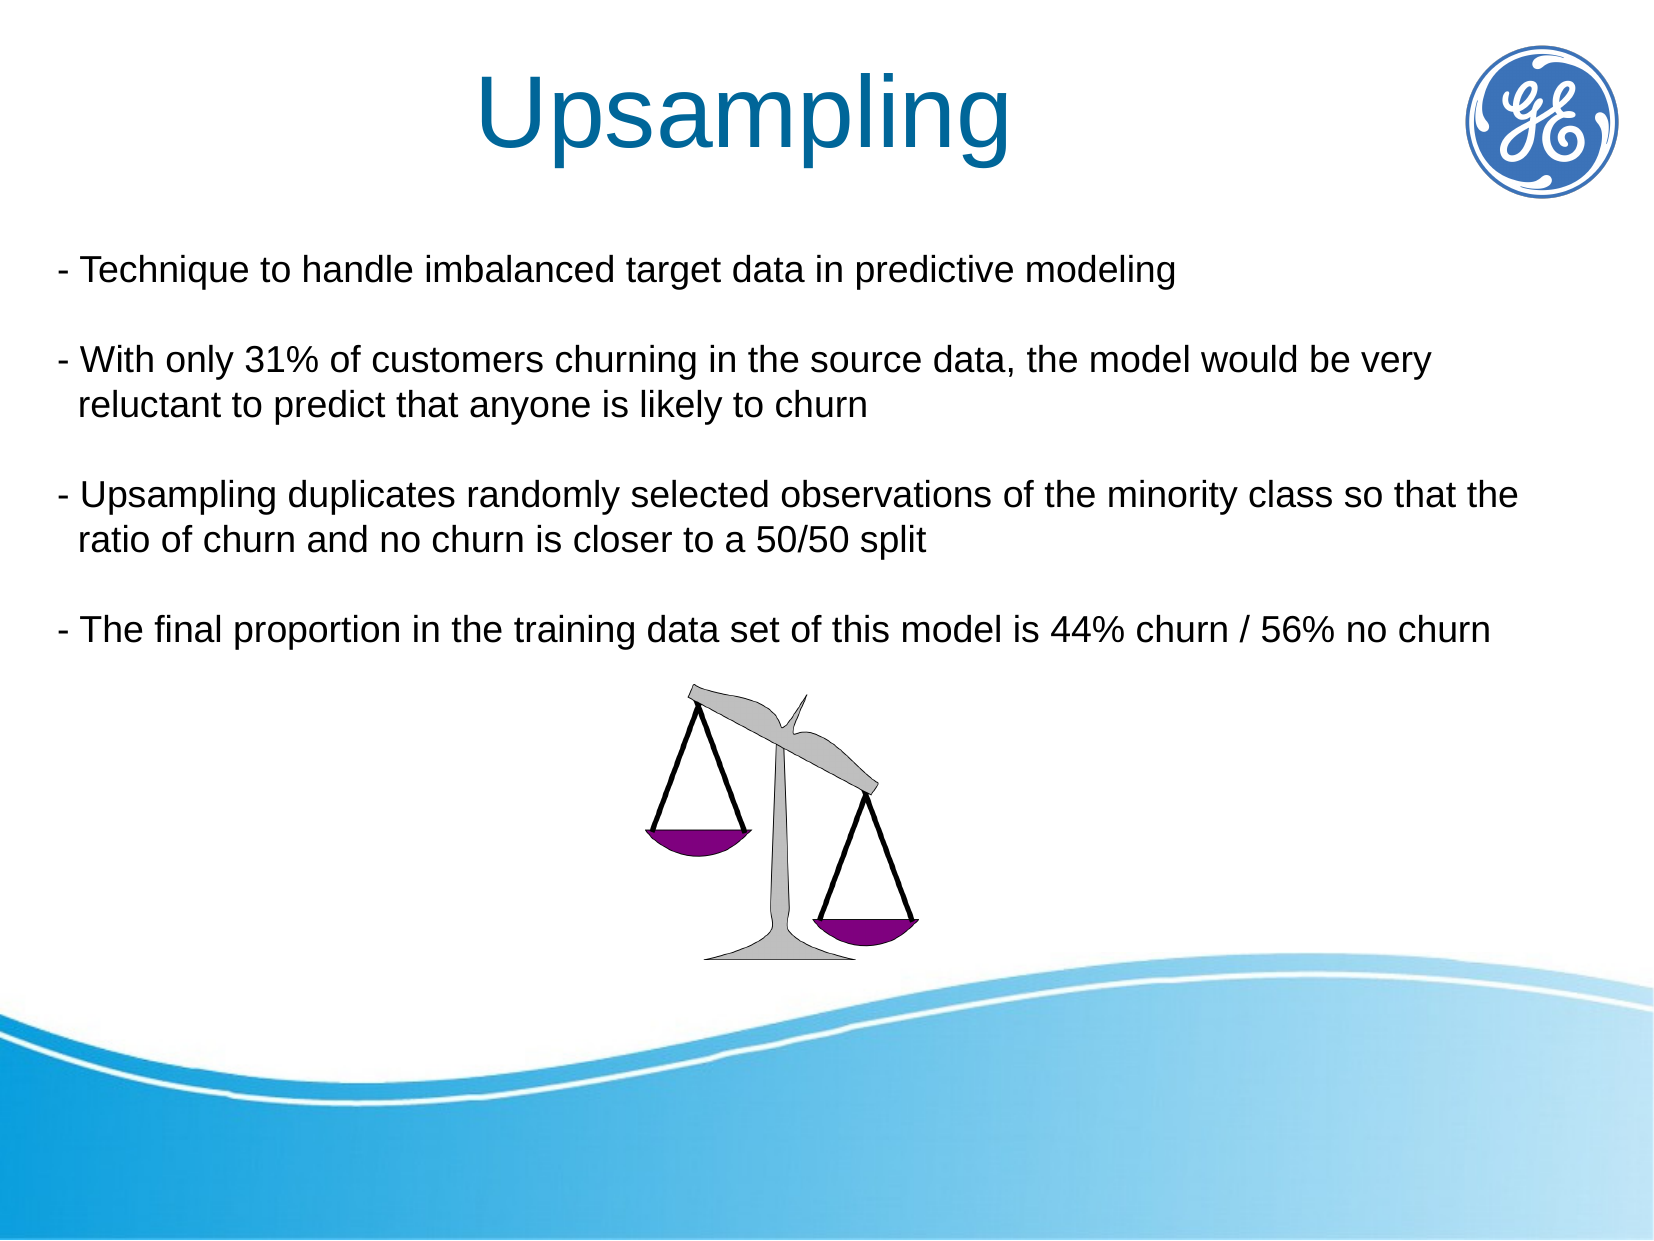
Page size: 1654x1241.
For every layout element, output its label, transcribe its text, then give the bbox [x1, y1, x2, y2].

picture [0, 684, 1654, 1240]
picture [1464, 44, 1621, 201]
text_box - Technique to handle imbalanced target data in predictive modeling - With only 31% of customers churning in the source data, the model would be very reluctant to predict that anyone is likely to churn - Upsampling duplicates randomly selected observations of the minority class so that the ratio of churn and no churn is closer to a 50/50 split - The final proportion in the training data set of this model is 44% churn / 56% no churn [42, 237, 1603, 630]
text_box Upsampling [0, 2, 1488, 210]
